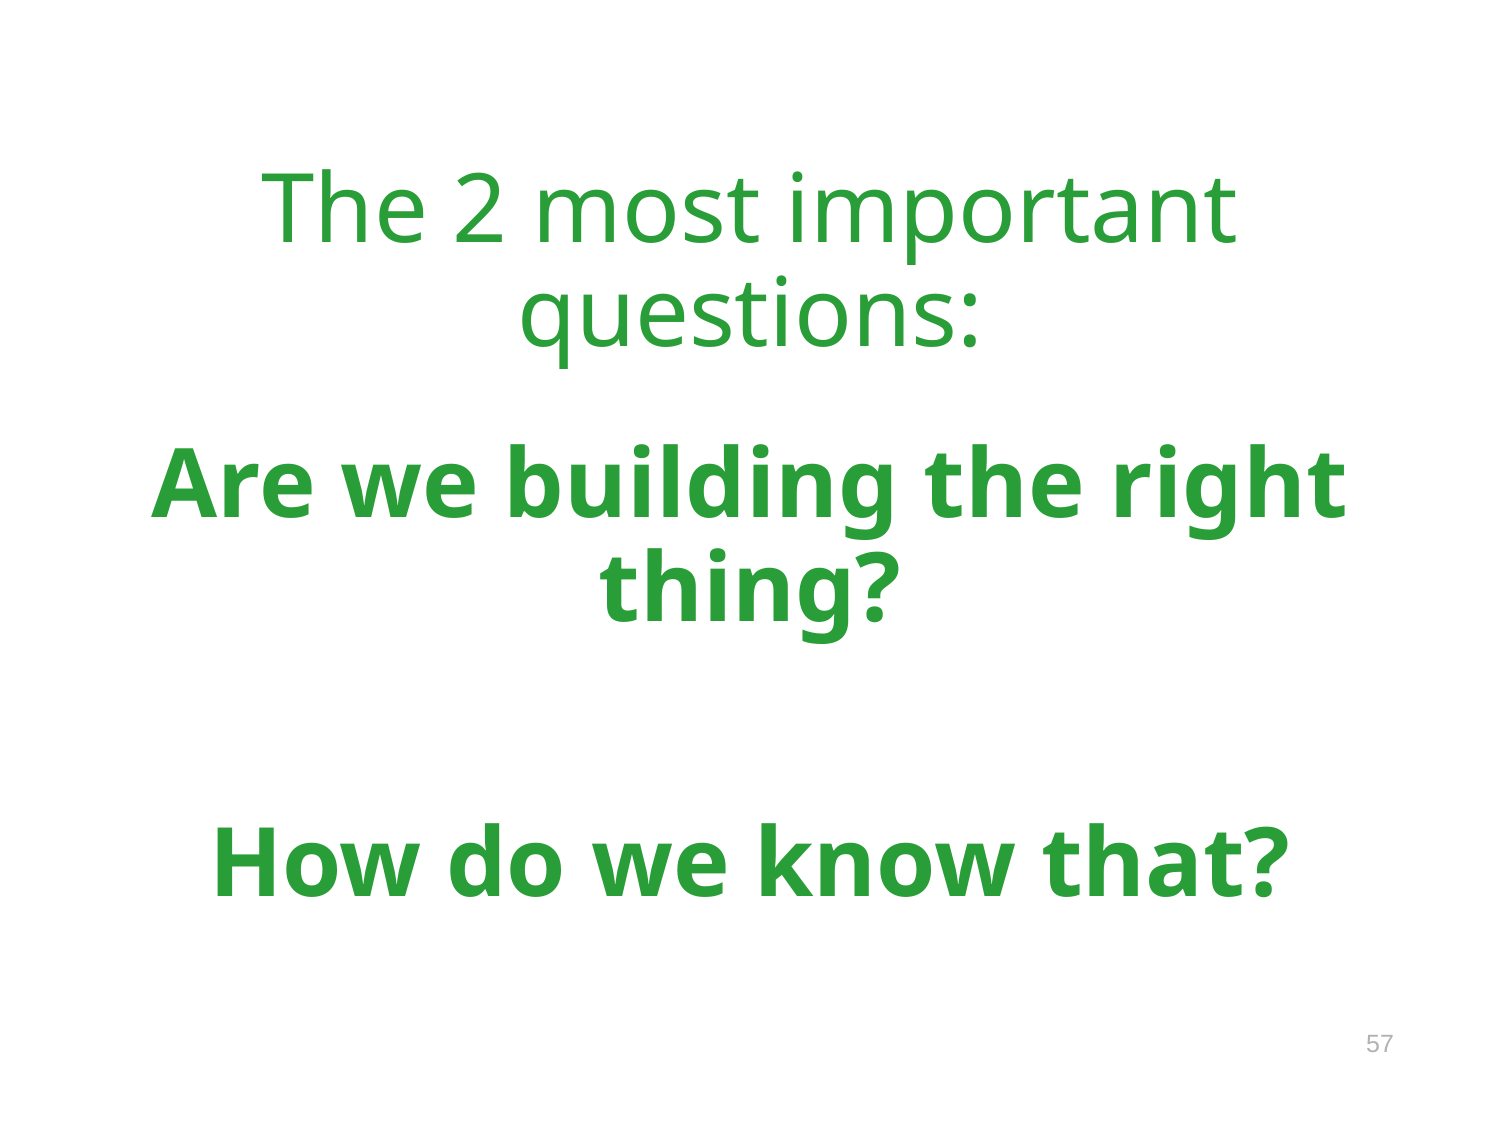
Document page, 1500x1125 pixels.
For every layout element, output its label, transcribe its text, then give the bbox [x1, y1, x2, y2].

text_box How do we know that? [40, 694, 1460, 1032]
footer 57 [934, 1032, 1410, 1073]
text_box Are we building the right thing? [0, 367, 1500, 705]
title The 2 most important questions: [40, 92, 1460, 367]
